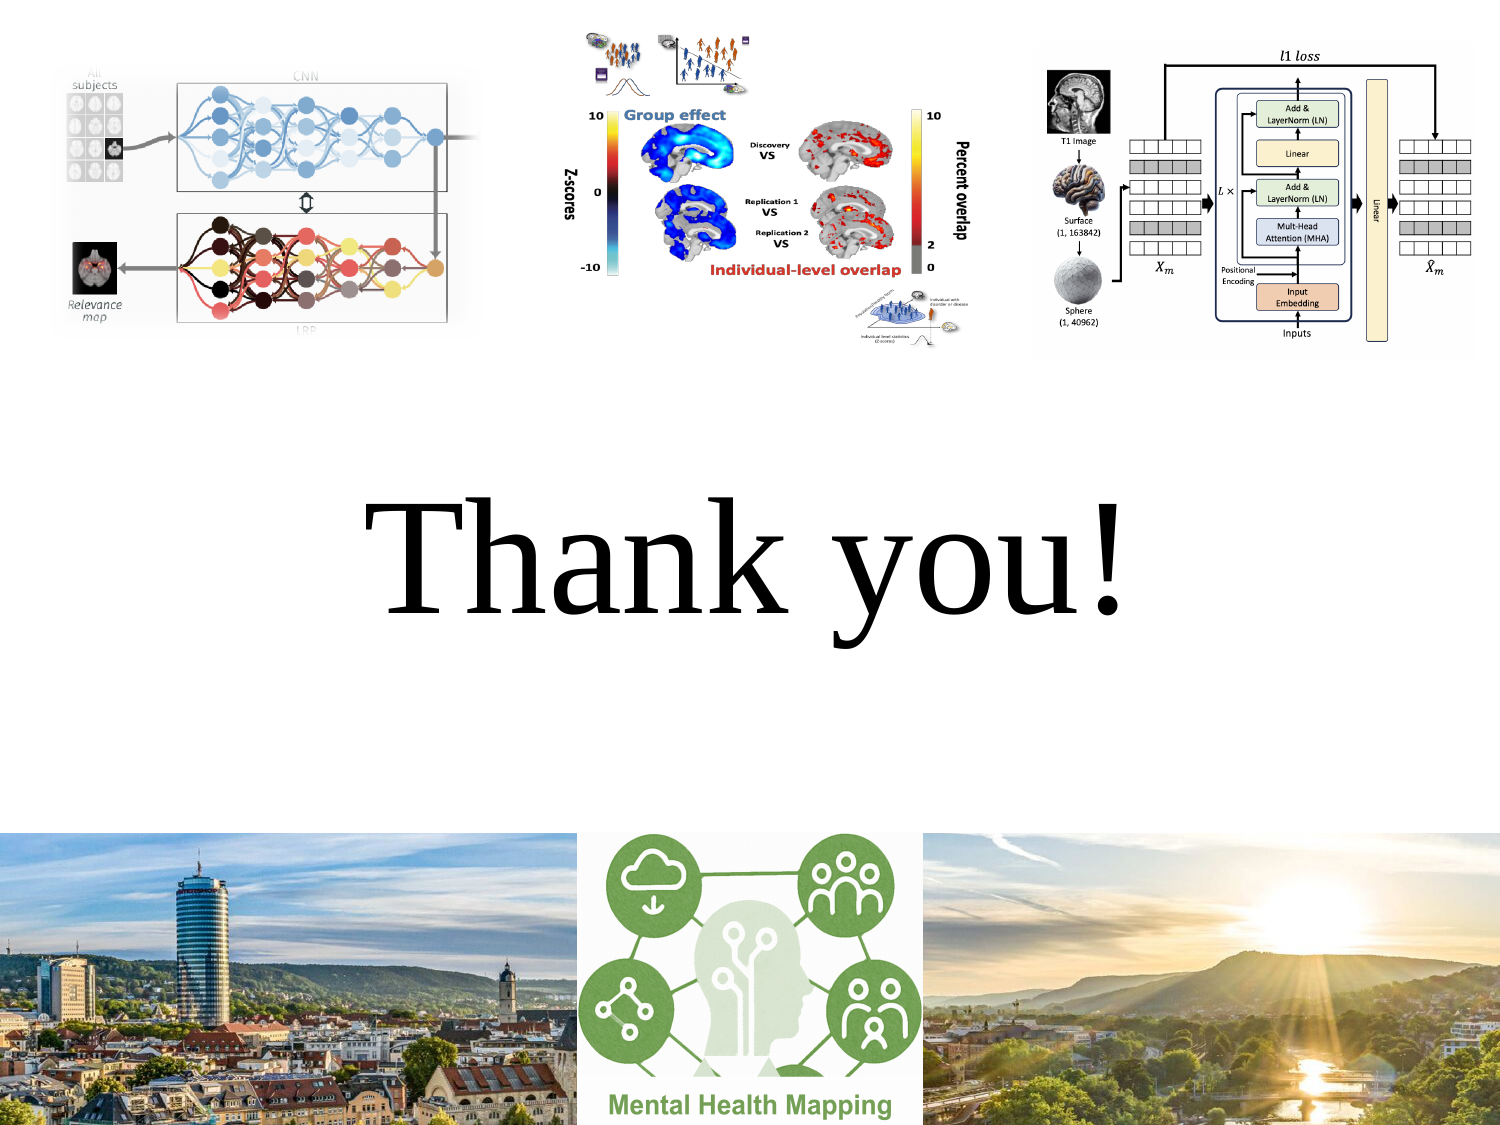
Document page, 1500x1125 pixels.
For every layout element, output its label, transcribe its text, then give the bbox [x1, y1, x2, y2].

picture [1034, 42, 1476, 360]
picture [49, 63, 483, 340]
text_box Thank you! [243, 478, 1257, 642]
picture [548, 29, 981, 352]
picture [0, 832, 1500, 1125]
